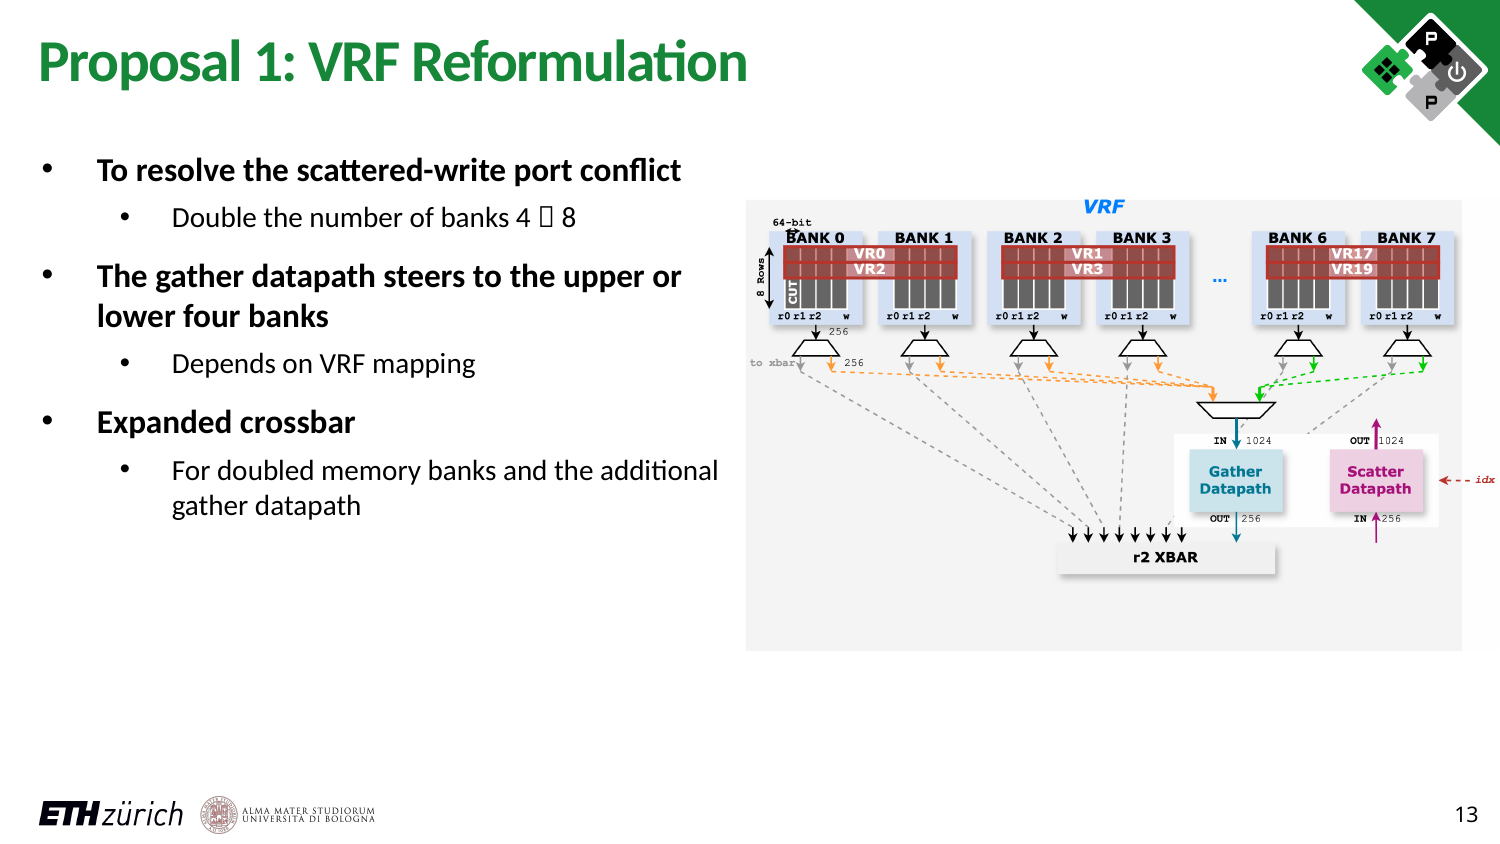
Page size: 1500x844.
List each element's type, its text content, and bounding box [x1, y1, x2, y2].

list To resolve the scattered-write port conflict Double the number of banks 4  8 The gather datapath steers to the upper or lower four banks Depends on VRF mapping Expanded crossbar For doubled memory banks and the additional gather datapath [21, 142, 750, 733]
title Proposal 1: VRF Reformulation [38, 22, 1352, 103]
picture [745, 196, 1500, 651]
picture [199, 796, 239, 835]
slide_number 13 [1420, 799, 1491, 837]
picture [38, 801, 183, 826]
picture [242, 805, 375, 822]
picture [1361, 18, 1483, 122]
